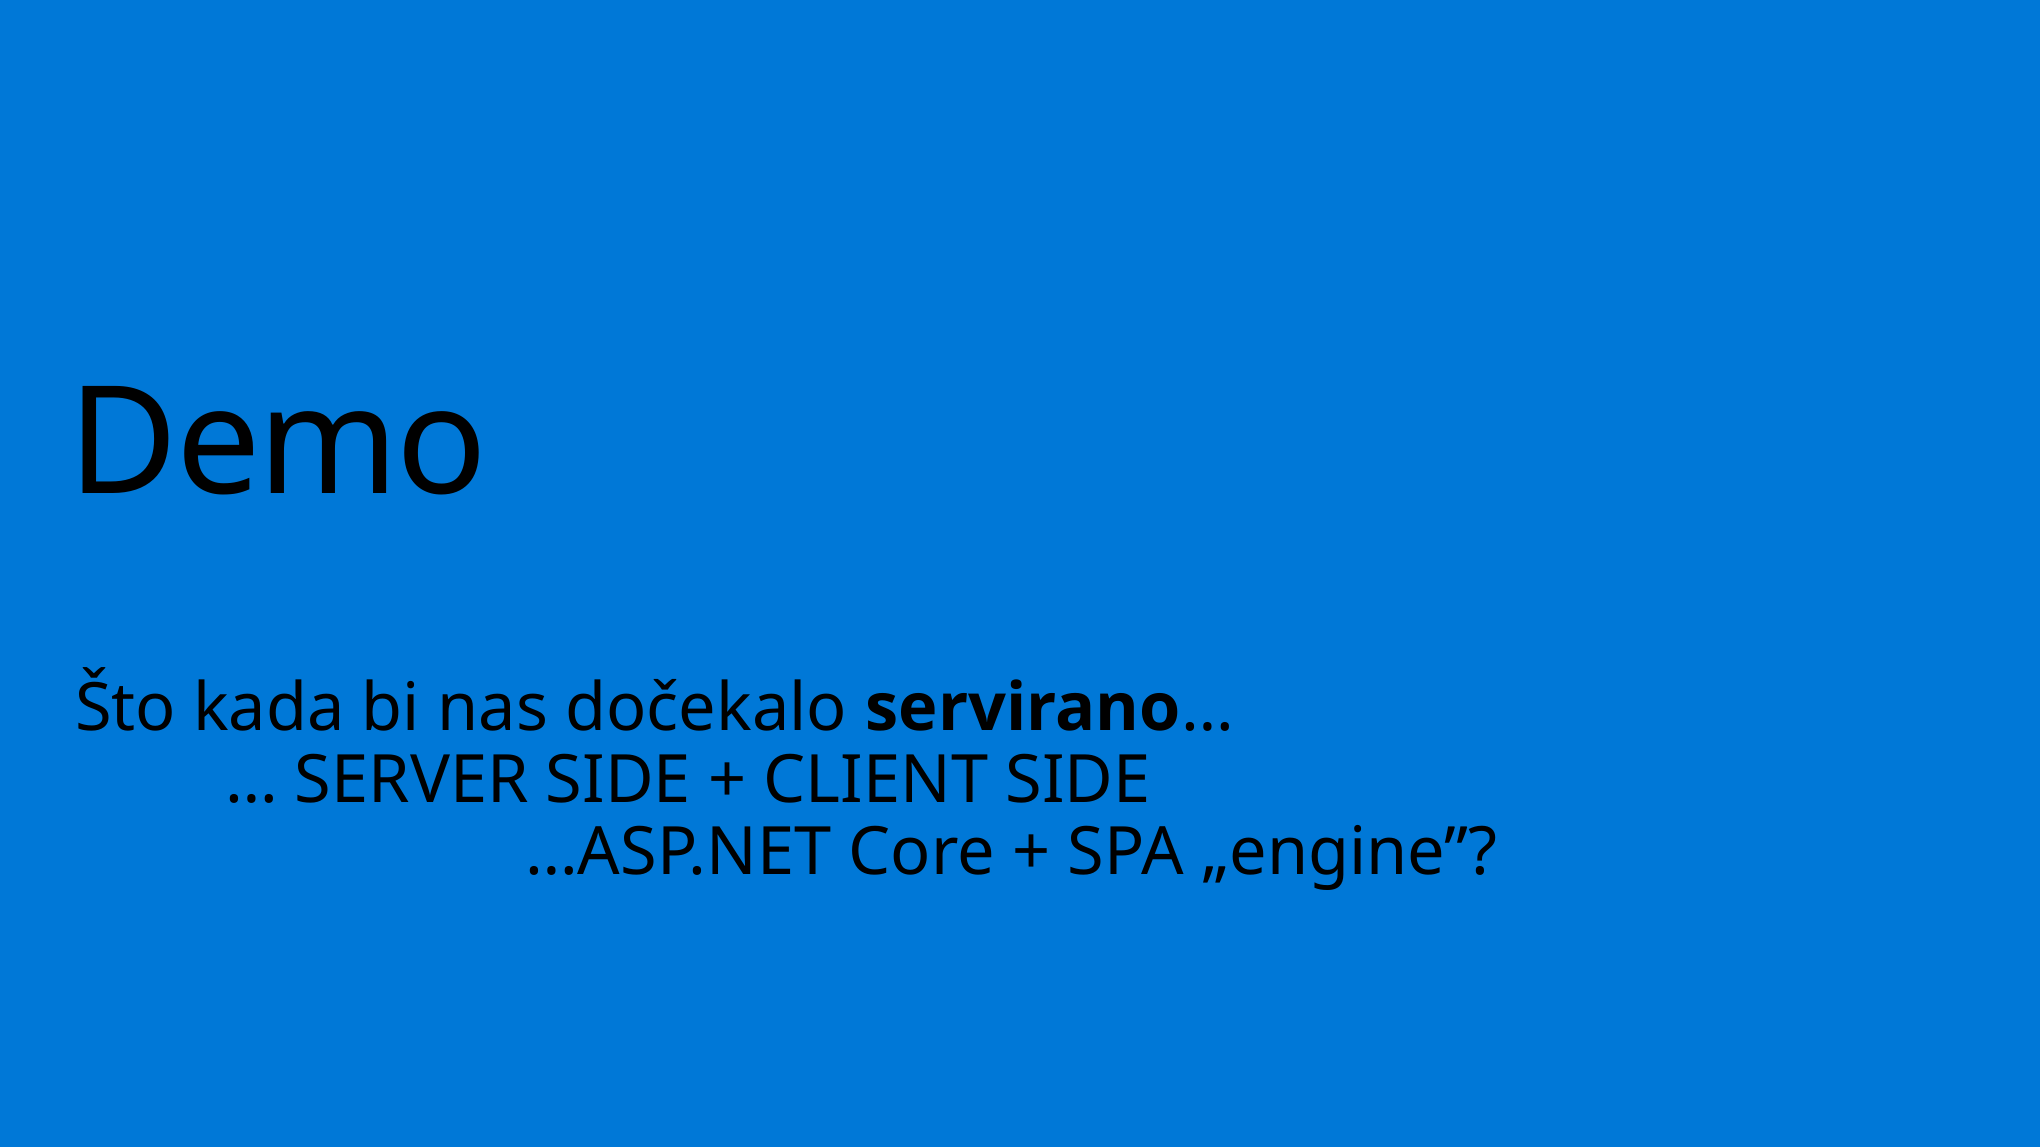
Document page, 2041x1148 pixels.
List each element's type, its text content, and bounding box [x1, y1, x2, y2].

list Što kada bi nas dočekalo servirano… … SERVER SIDE + CLIENT SIDE …ASP.NET Core + SPA „engine”? [45, 648, 1696, 916]
title Demo [45, 348, 1695, 543]
